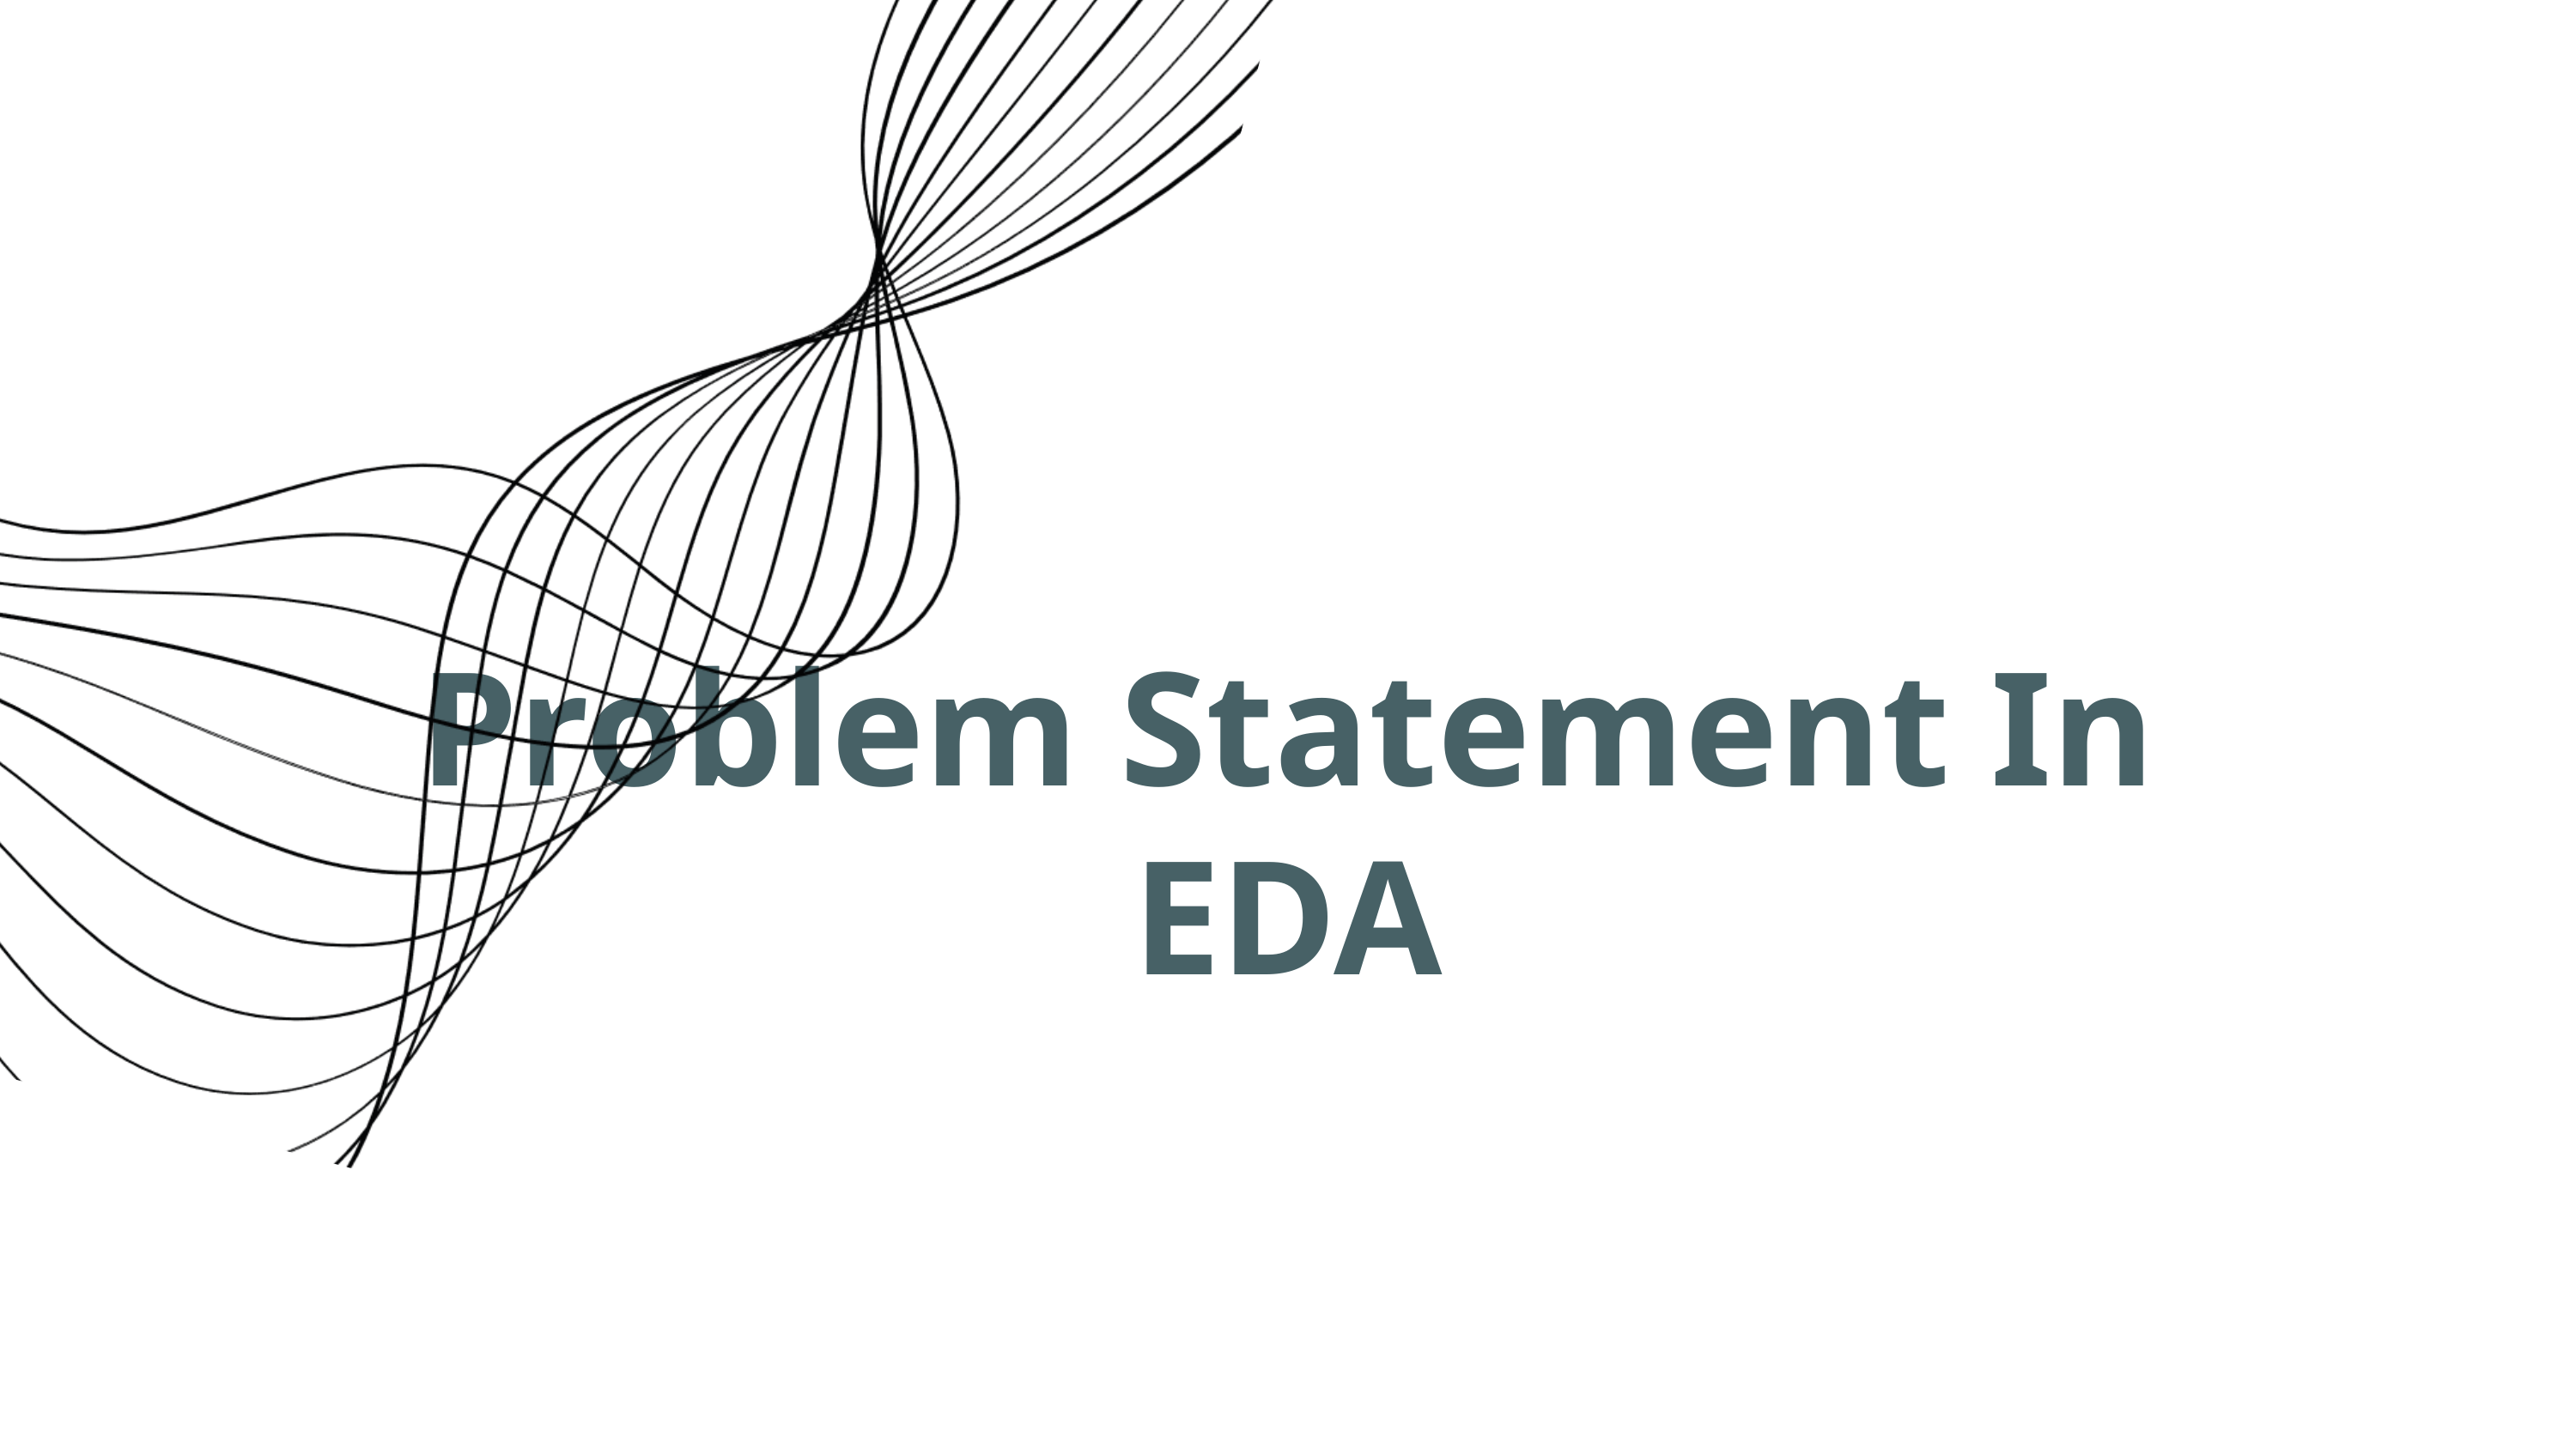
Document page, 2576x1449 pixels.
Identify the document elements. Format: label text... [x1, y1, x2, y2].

text_box Problem Statement In EDA [1009, 622, 2201, 1013]
text_box [0, 0, 1276, 1321]
